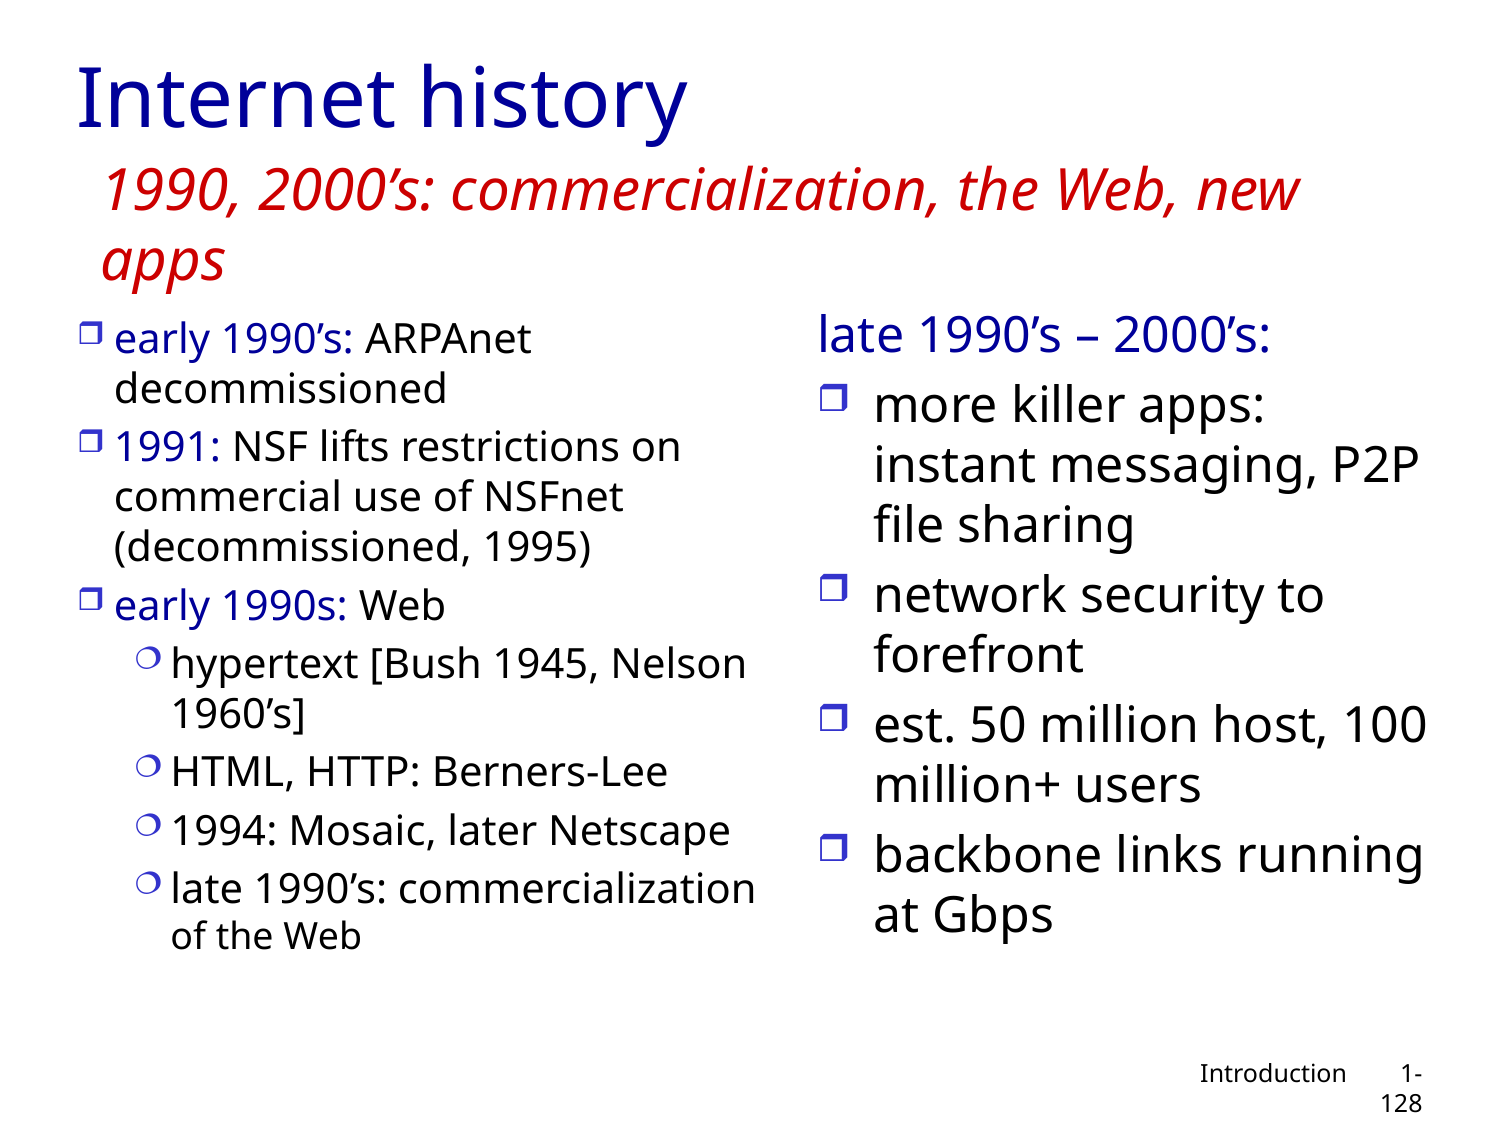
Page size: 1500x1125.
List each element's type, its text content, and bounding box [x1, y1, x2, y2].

list early 1990’s: ARPAnet decommissioned 1991: NSF lifts restrictions on commercial use of NSFnet (decommissioned, 1995) early 1990s: Web hypertext [Bush 1945, Nelson 1960’s] HTML, HTTP: Berners-Lee 1994: Mosaic, later Netscape late 1990’s: commercialization of the Web [62, 304, 796, 1036]
slide_number 1-128 [1362, 1049, 1438, 1125]
text_box 1990, 2000’s: commercialization, the Web, new apps [85, 168, 1393, 275]
list late 1990’s – 2000’s: more killer apps: instant messaging, P2P file sharing network security to forefront est. 50 million host, 100 million+ users backbone links running at Gbps [802, 295, 1453, 1025]
footer Introduction [887, 1049, 1362, 1125]
text_box Internet history [61, 41, 1337, 148]
